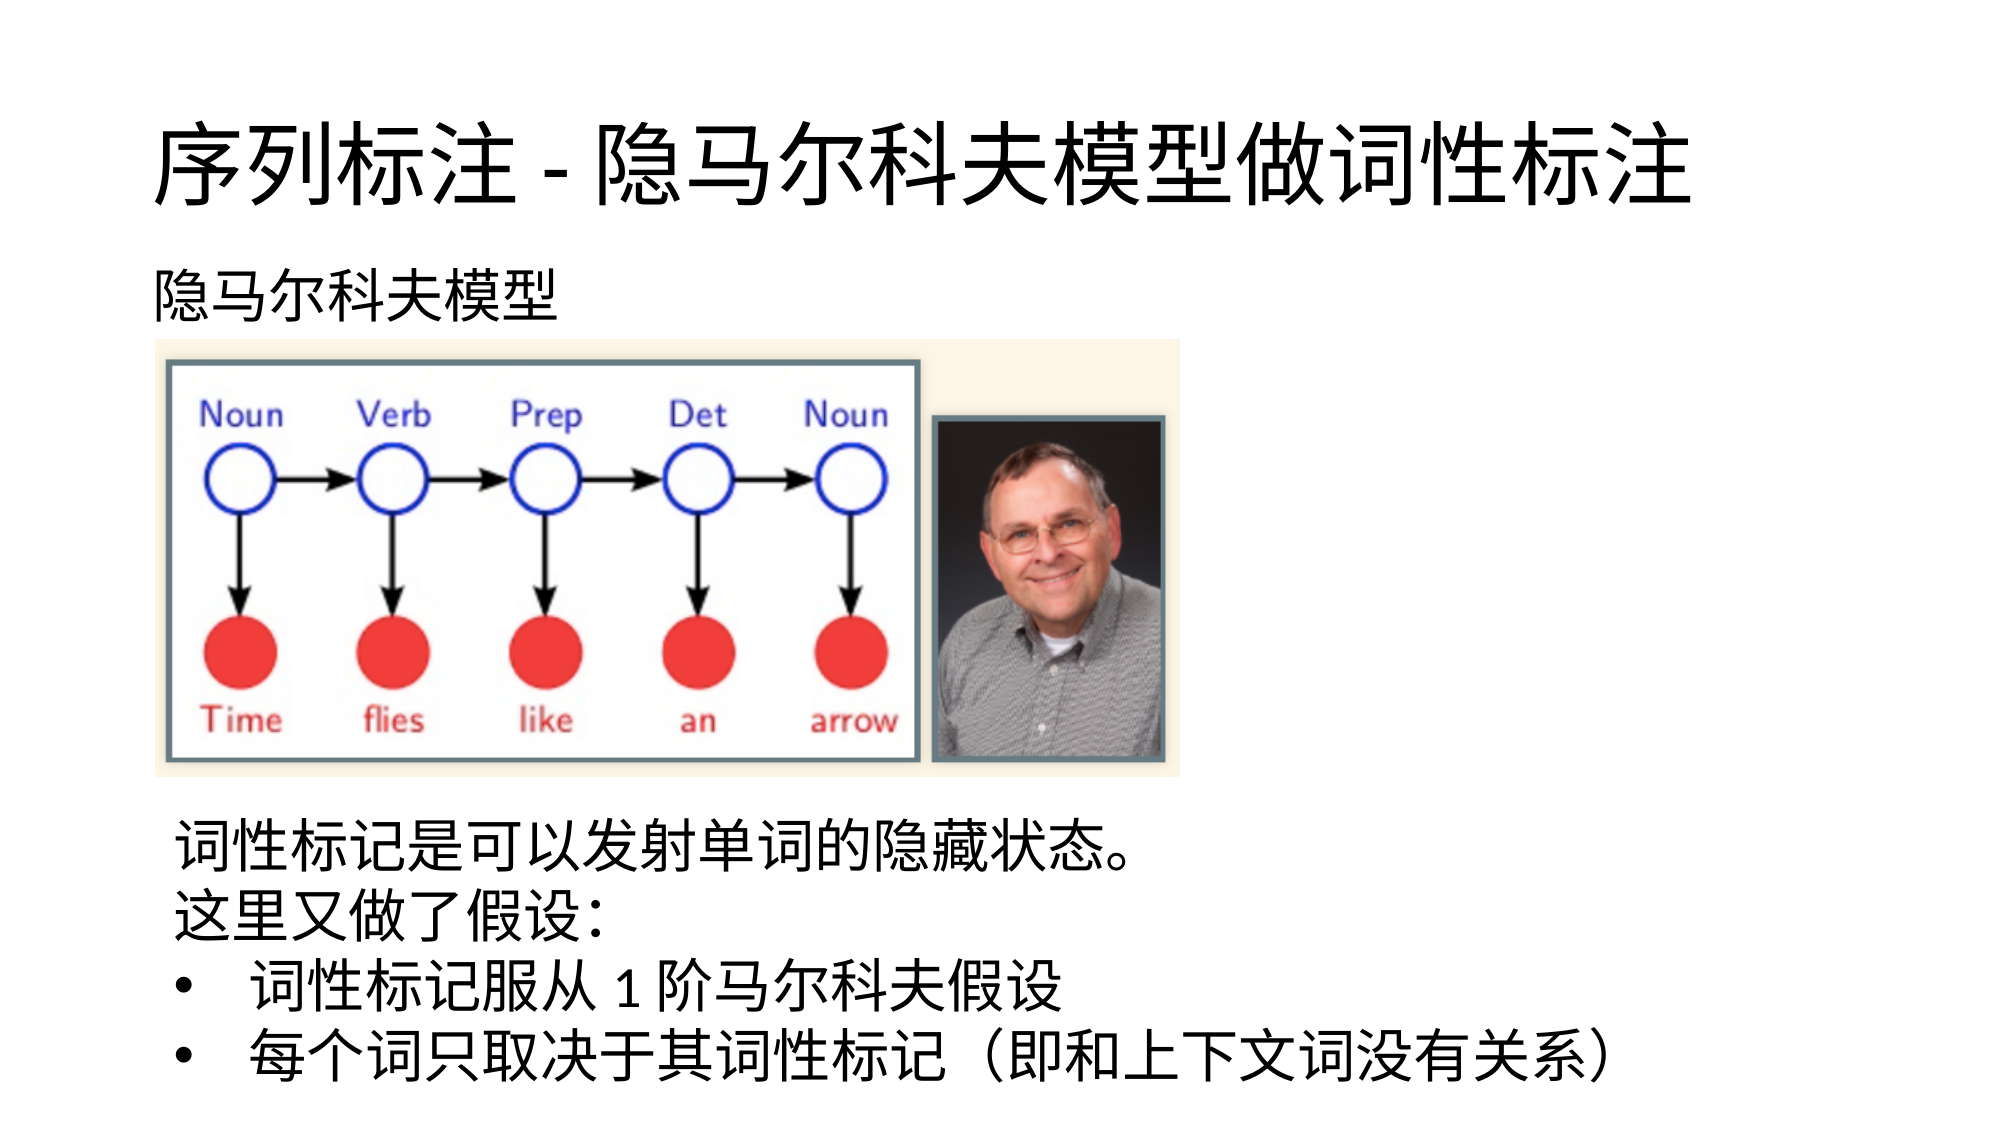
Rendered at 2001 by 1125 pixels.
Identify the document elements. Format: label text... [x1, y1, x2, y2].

text_box 词性标记是可以发射单词的隐藏状态。 这里又做了假设： 词性标记服从1阶马尔科夫假设 每个词只取决于其词性标记（即和上下文词没有关系） [158, 801, 1853, 1097]
picture [155, 339, 1180, 777]
title 序列标注-隐马尔科夫模型做词性标注 [137, 59, 1863, 251]
list 隐马尔科夫模型 [137, 251, 1863, 1125]
